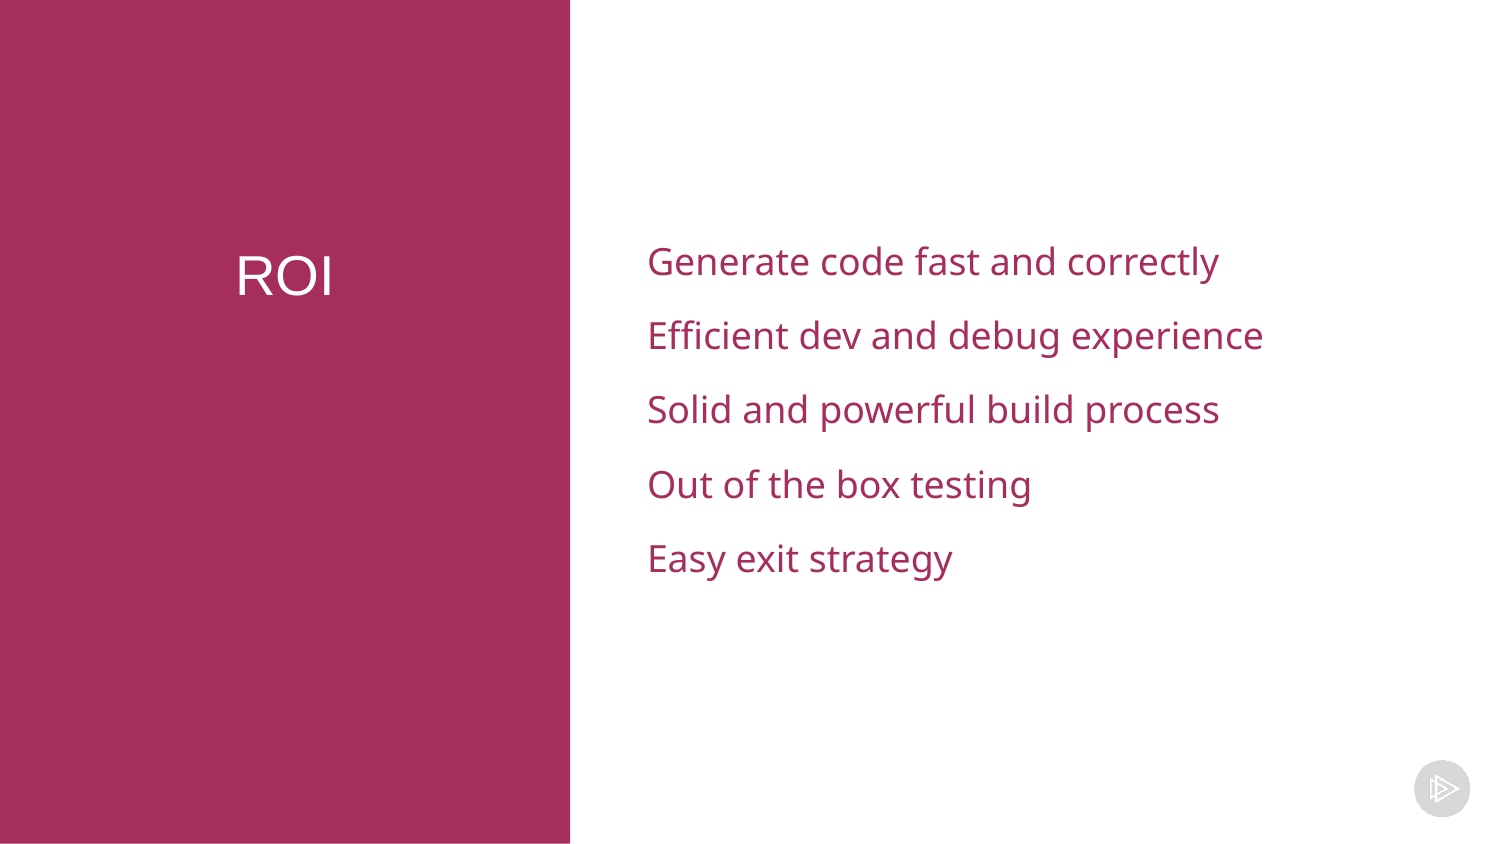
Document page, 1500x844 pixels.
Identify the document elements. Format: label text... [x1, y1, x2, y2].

list ROI [91, 224, 479, 308]
text_box [1414, 760, 1470, 817]
list Generate code fast and correctly Efficient dev and debug experience Solid and powerful build process Out of the box testing Easy exit strategy [637, 40, 1433, 778]
